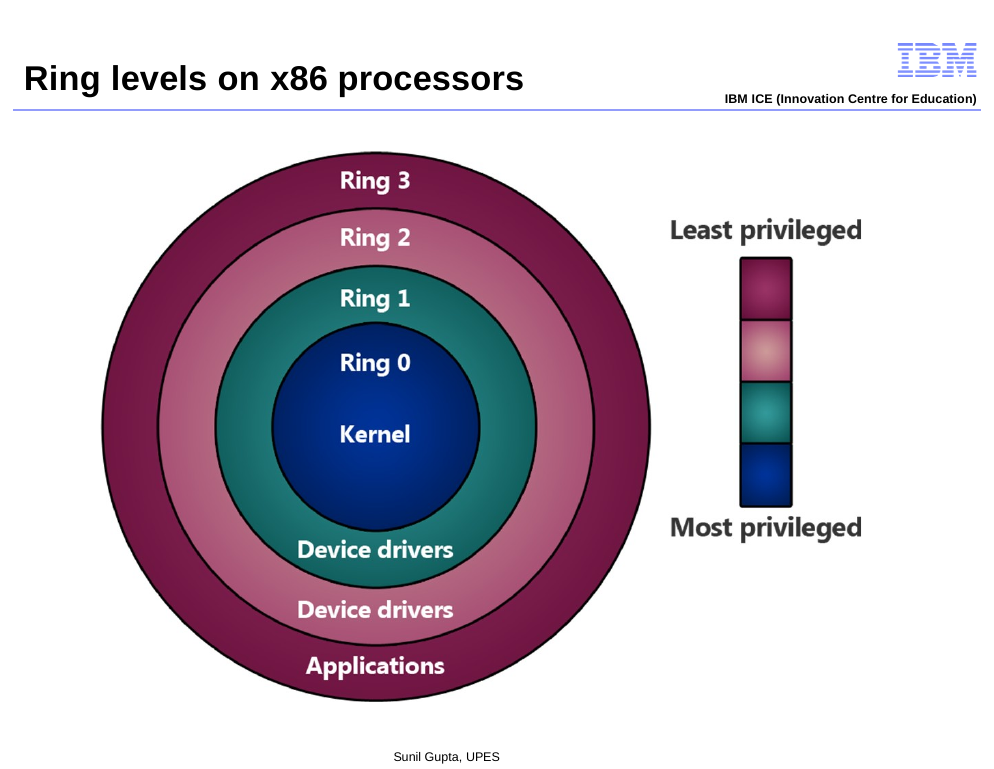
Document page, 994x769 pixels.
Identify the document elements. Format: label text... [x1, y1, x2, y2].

text_box IBM ICE (Innovation Centre for Education) [722, 88, 979, 107]
picture [897, 43, 977, 77]
footer Sunil Gupta, UPES [391, 748, 588, 769]
text_box [100, 151, 862, 702]
text_box Ring levels on x86 processors [21, 53, 533, 98]
